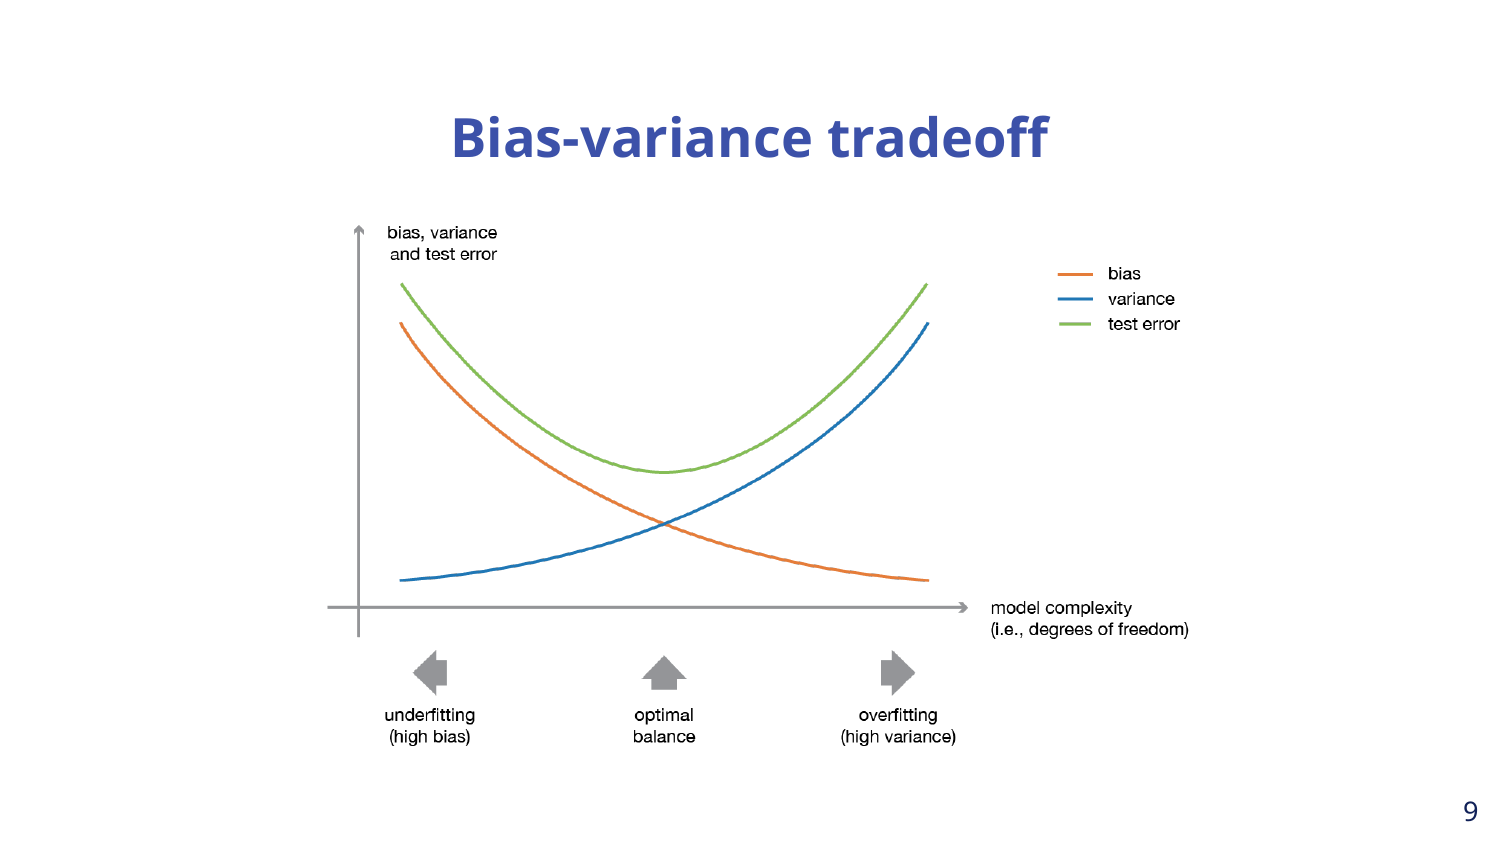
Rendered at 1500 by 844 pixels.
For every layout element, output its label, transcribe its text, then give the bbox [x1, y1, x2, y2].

slide_number ‹#› [1403, 779, 1494, 844]
text_box Bias-variance tradeoff [0, 88, 1500, 183]
picture [281, 186, 1219, 780]
